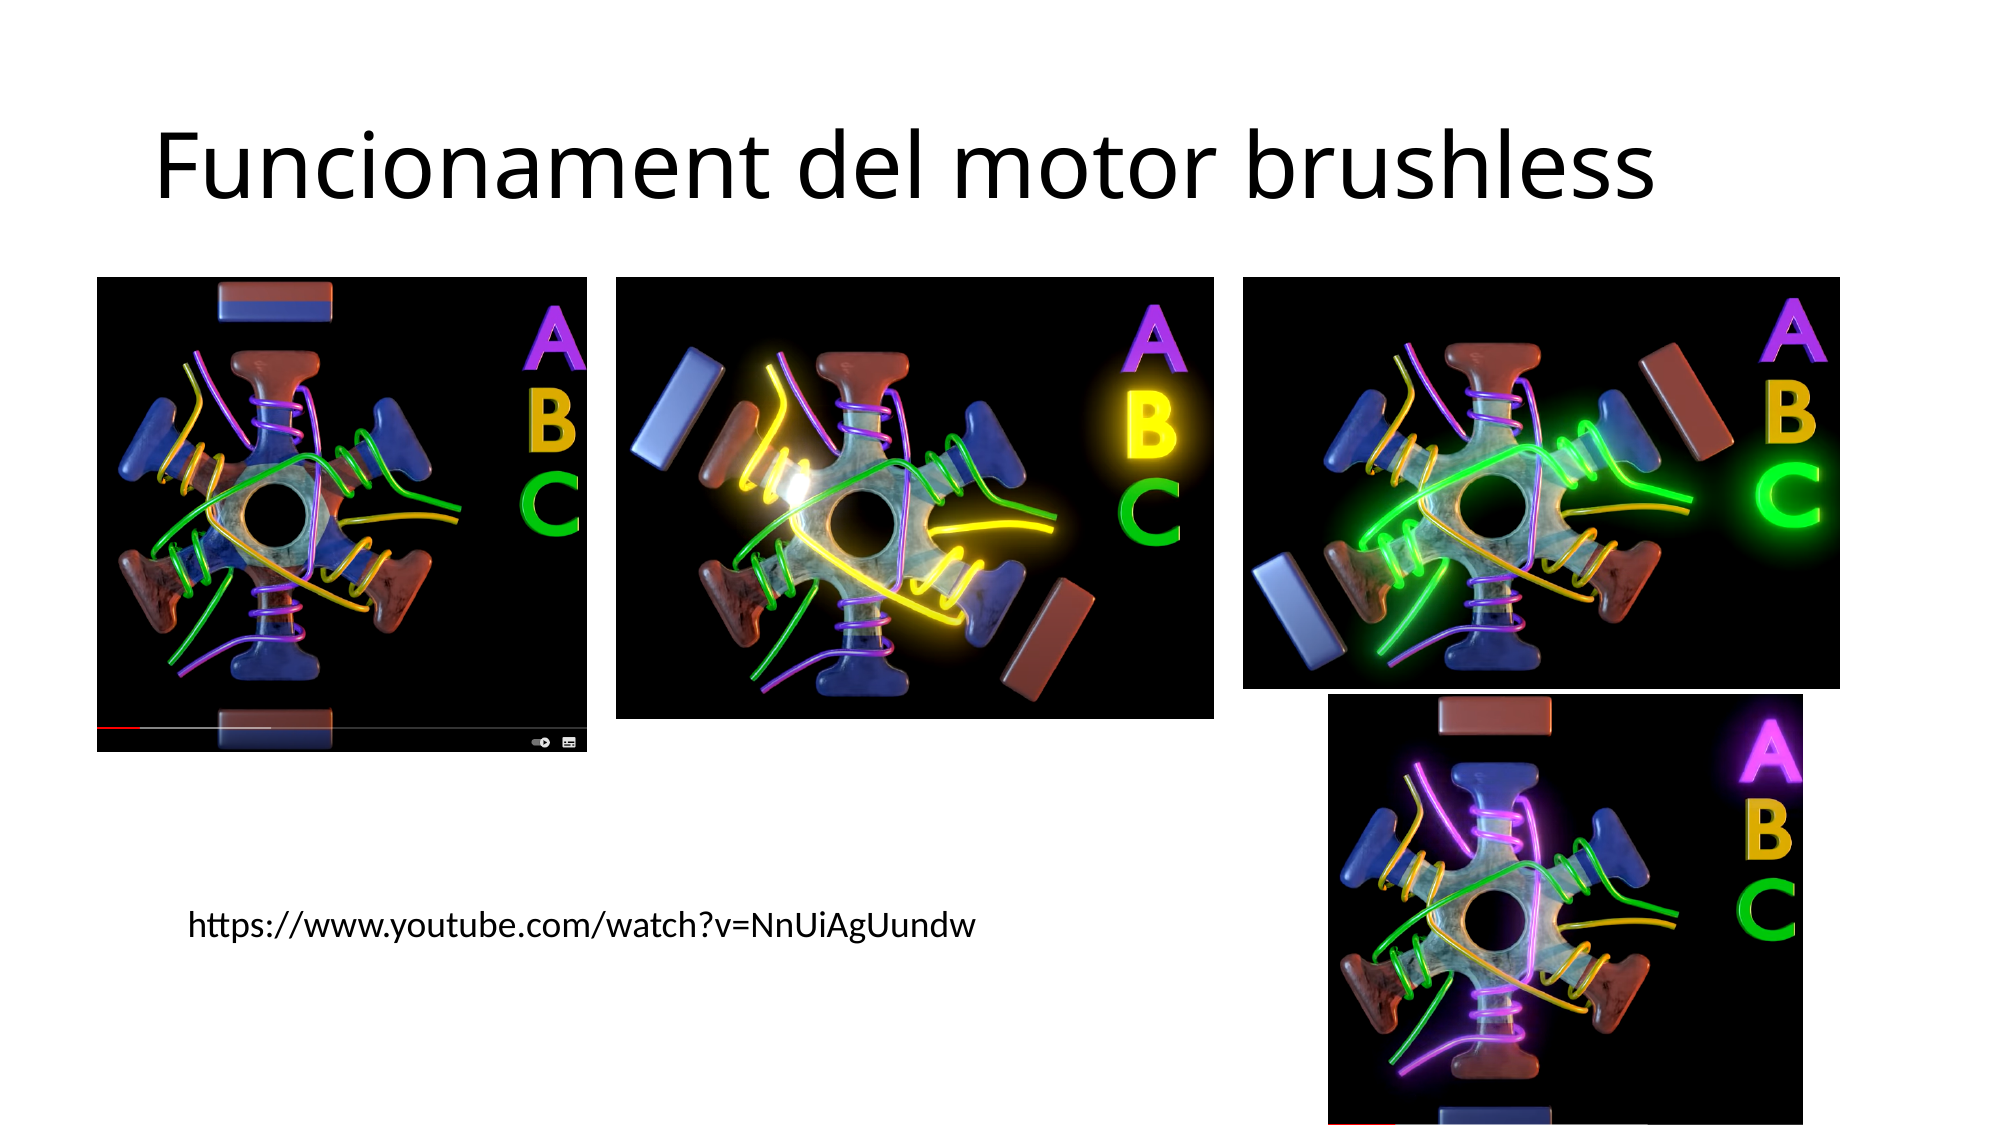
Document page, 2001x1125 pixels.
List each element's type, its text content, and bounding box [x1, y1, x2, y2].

picture [1328, 694, 1803, 1125]
text_box https://www.youtube.com/watch?v=NnUiAgUundw [172, 892, 993, 953]
title Funcionament del motor brushless [137, 59, 1863, 278]
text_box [97, 277, 1840, 752]
